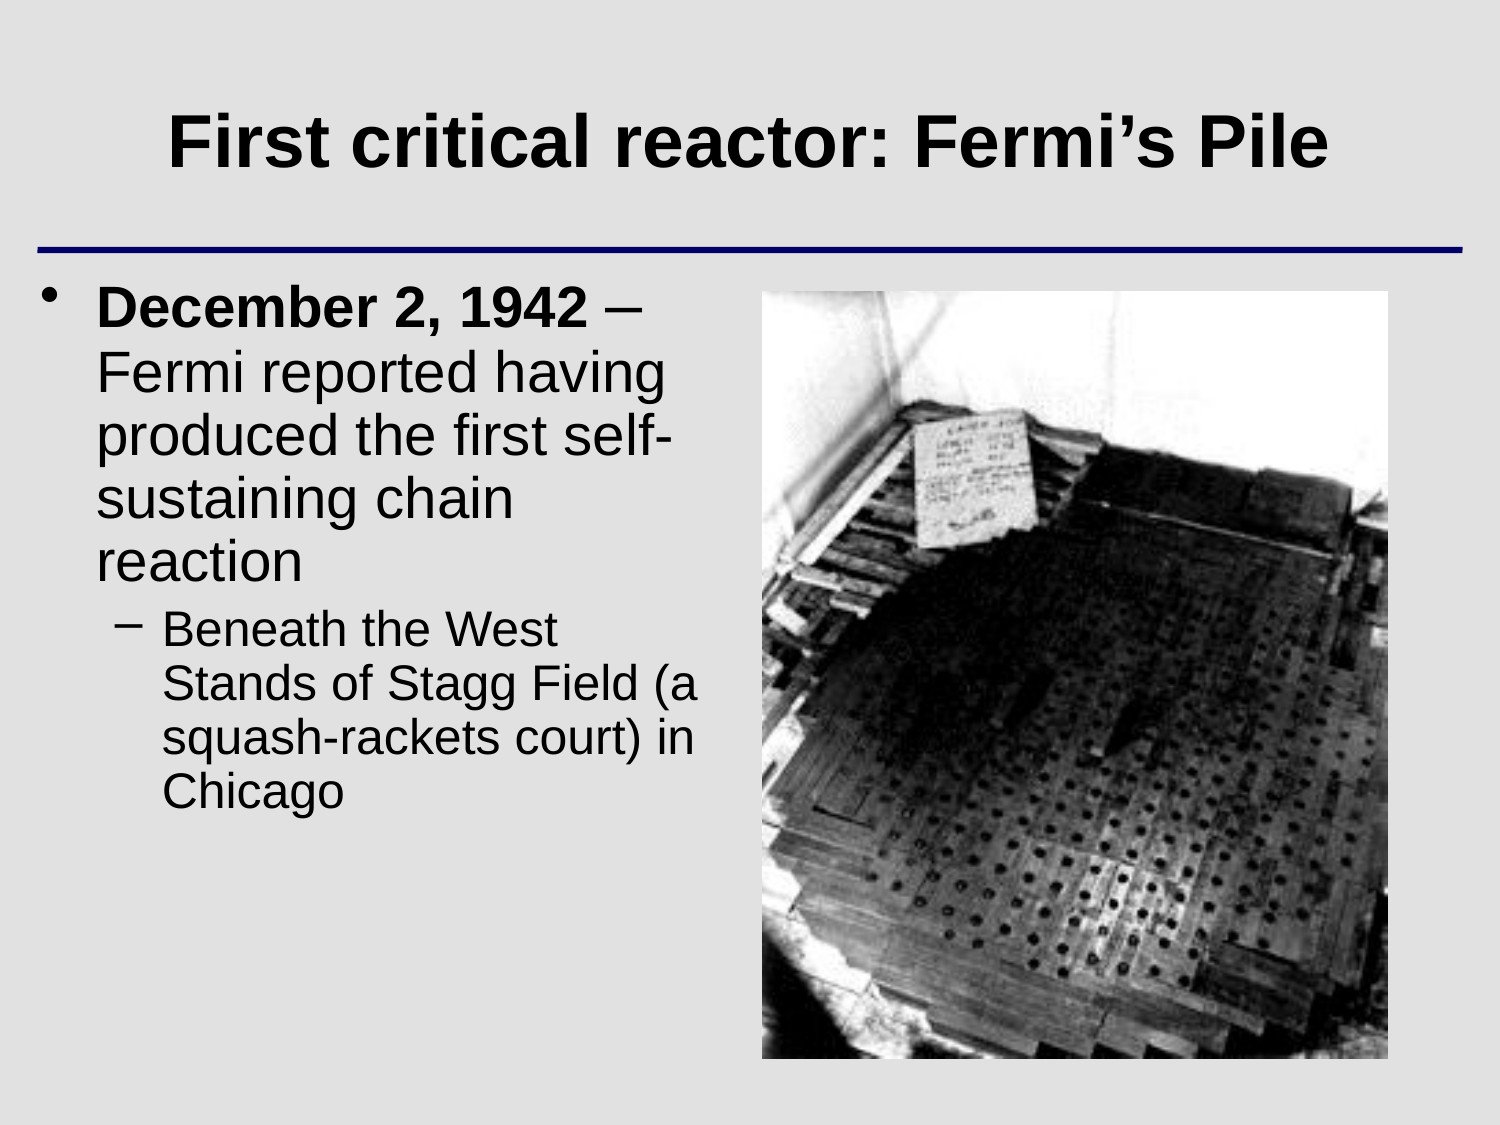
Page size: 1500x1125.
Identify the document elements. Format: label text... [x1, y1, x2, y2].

title First critical reactor: Fermi’s Pile [112, 37, 1388, 238]
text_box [762, 290, 1388, 1059]
list December 2, 1942 – Fermi reported having produced the first self-sustaining chain reaction Beneath the West Stands of Stagg Field (a squash-rackets court) in Chicago [24, 262, 738, 1088]
